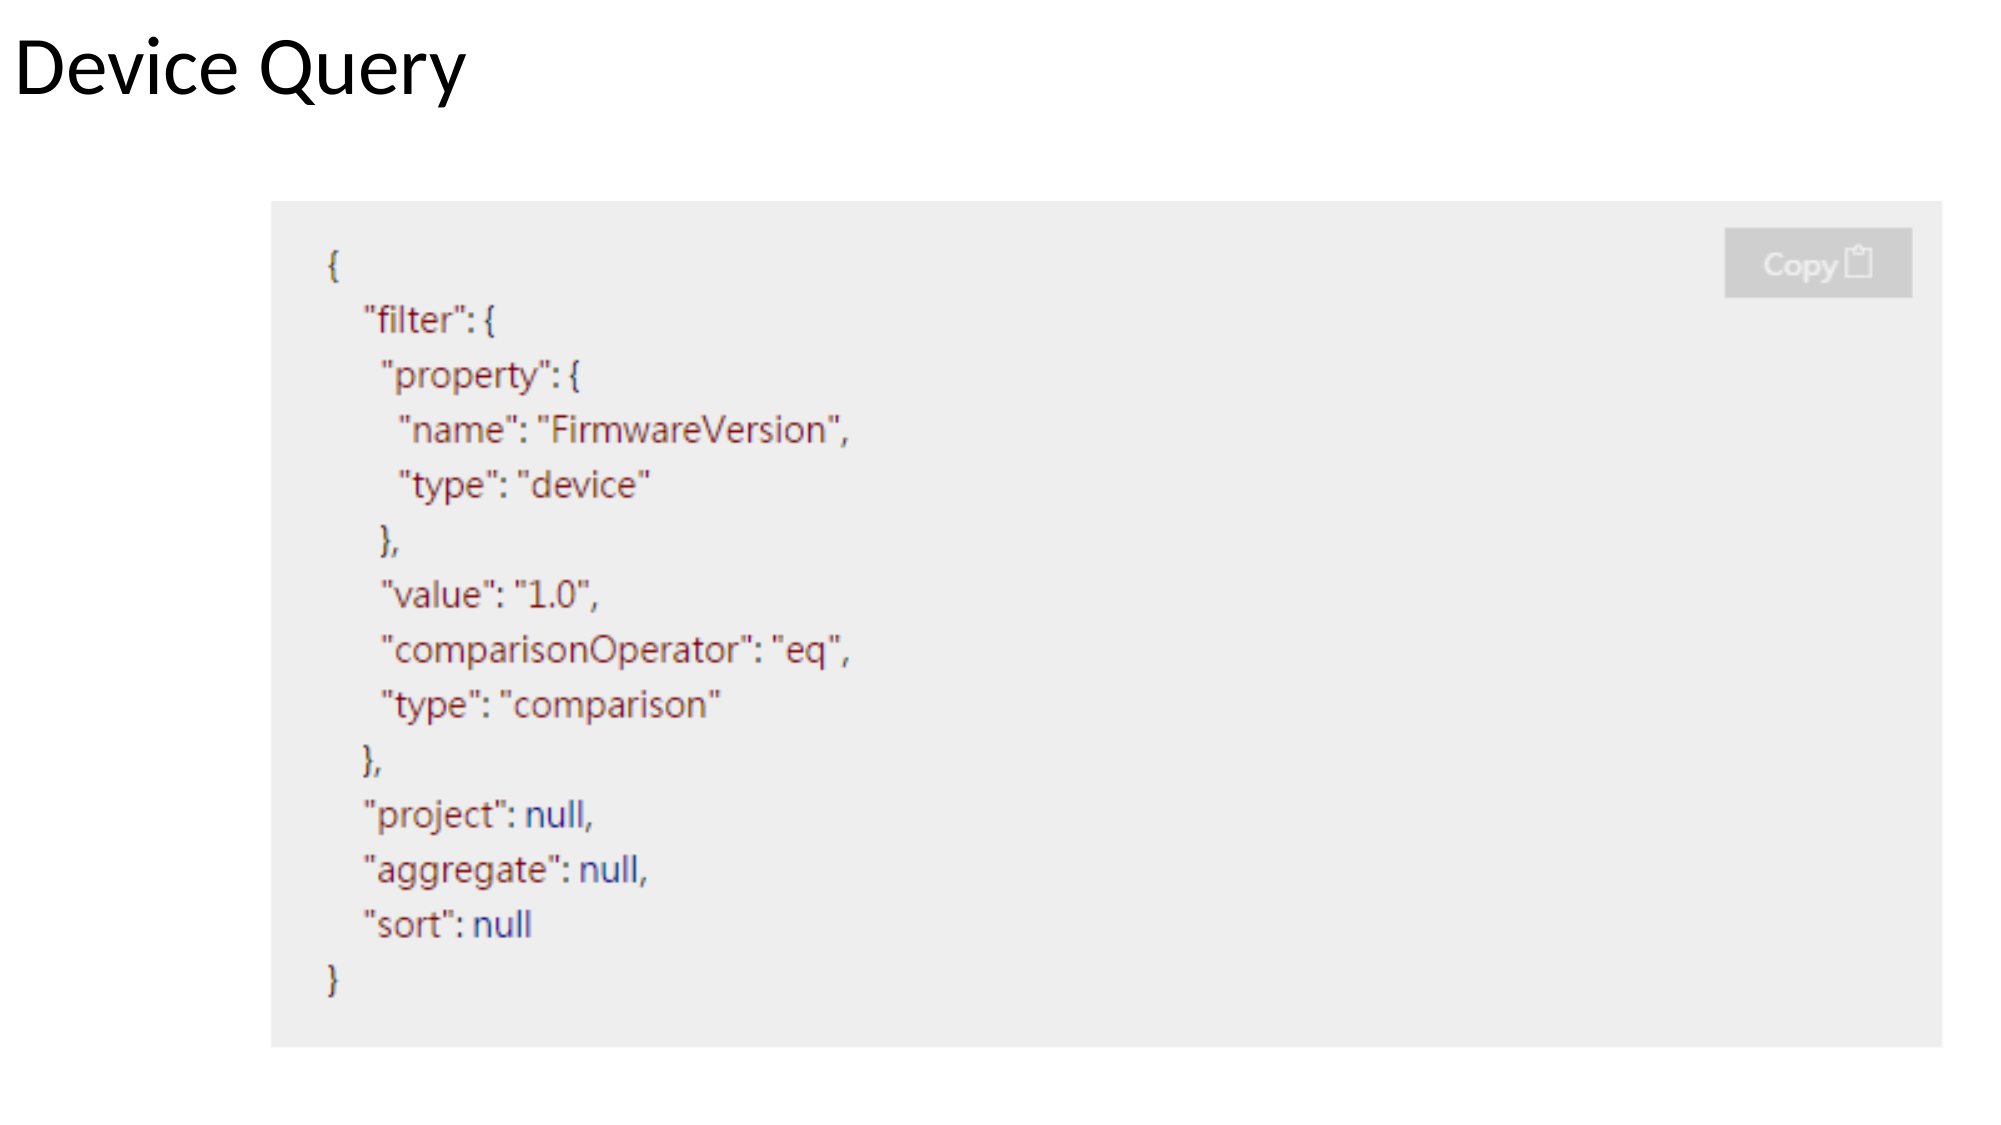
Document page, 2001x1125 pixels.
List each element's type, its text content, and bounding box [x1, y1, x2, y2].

picture [252, 201, 1963, 1058]
text_box Device Query [0, 3, 877, 119]
